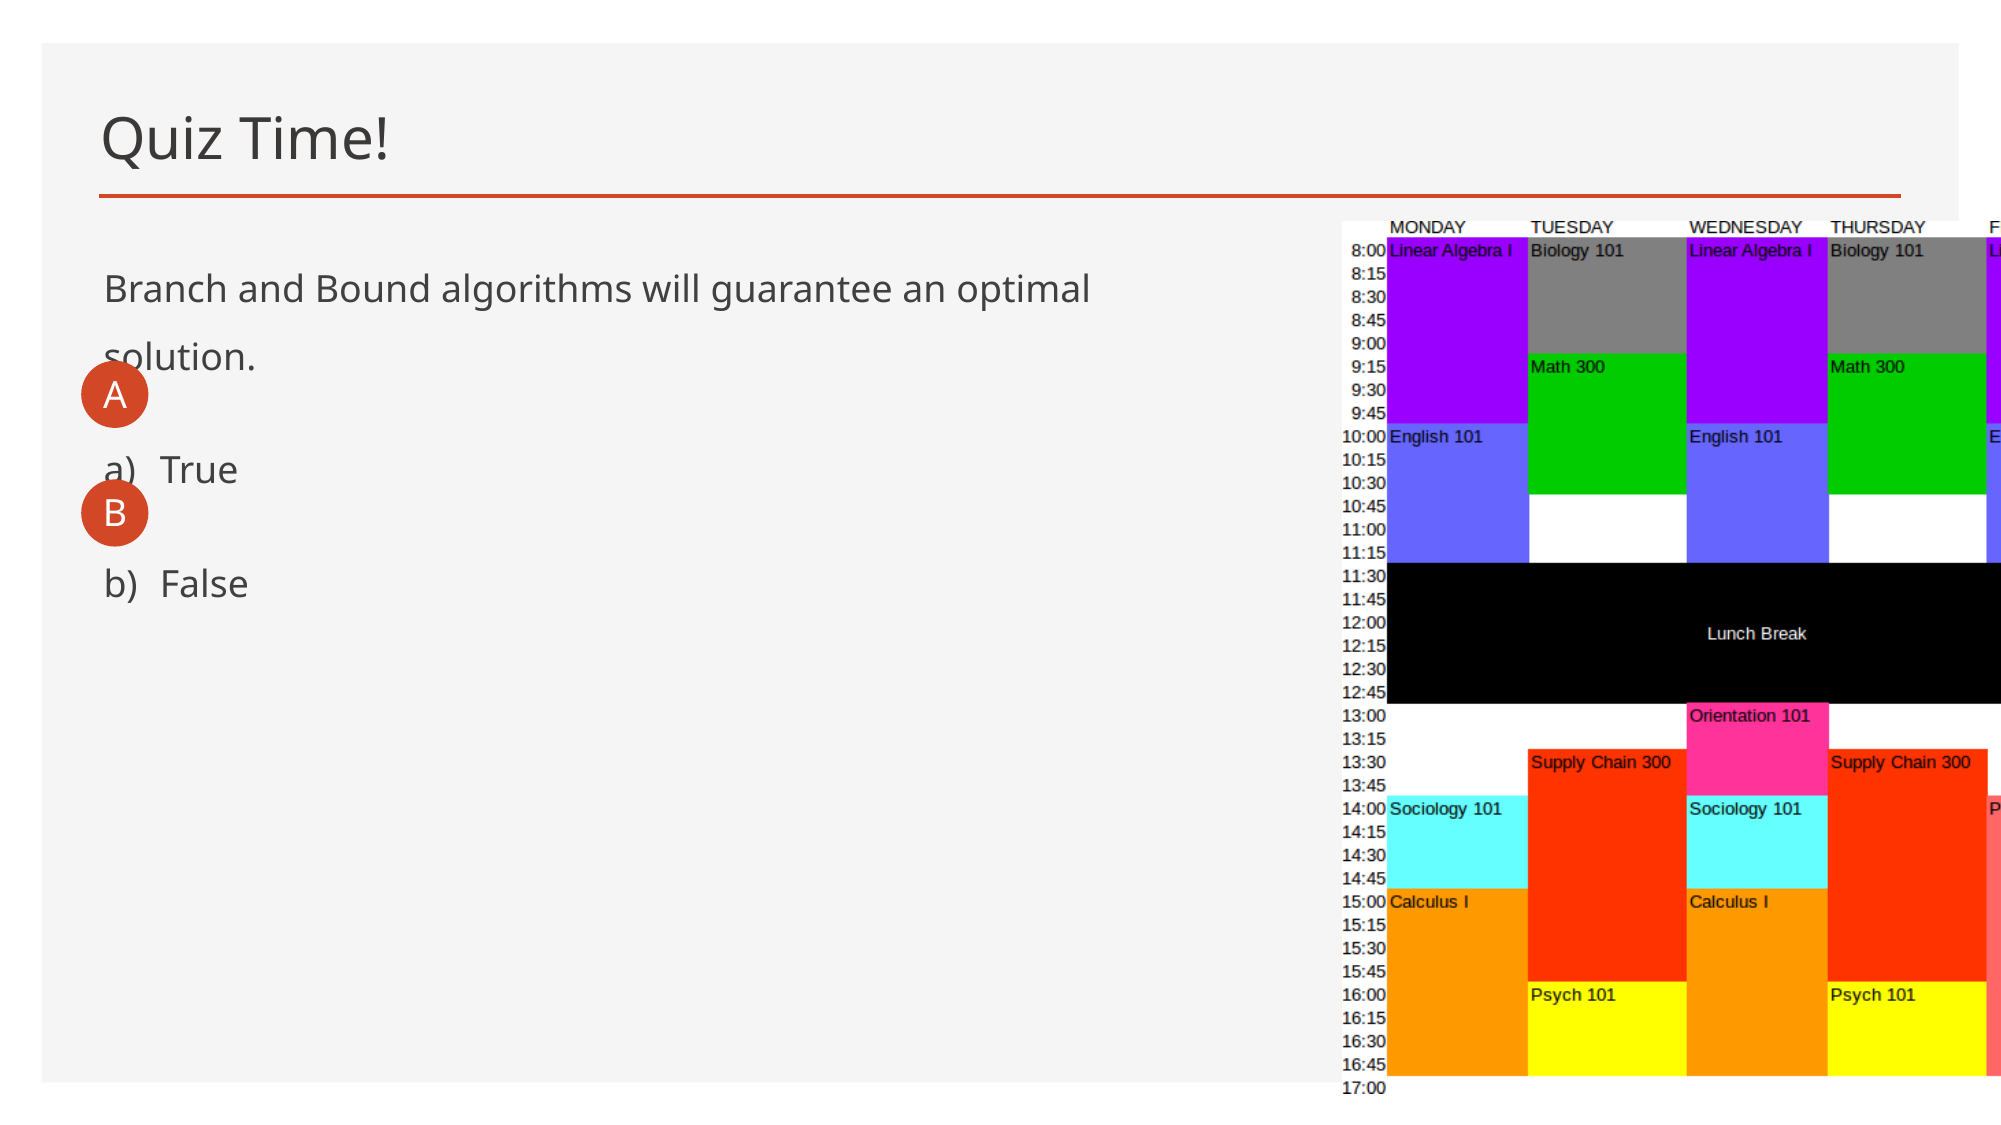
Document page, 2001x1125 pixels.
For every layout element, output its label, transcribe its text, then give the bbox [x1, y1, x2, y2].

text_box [69, 479, 161, 547]
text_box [69, 360, 161, 428]
list Branch and Bound algorithms will guarantee an optimal solution. True False [88, 235, 1235, 888]
title Quiz Time! [85, 73, 1214, 179]
text_box [1342, 221, 2000, 1094]
